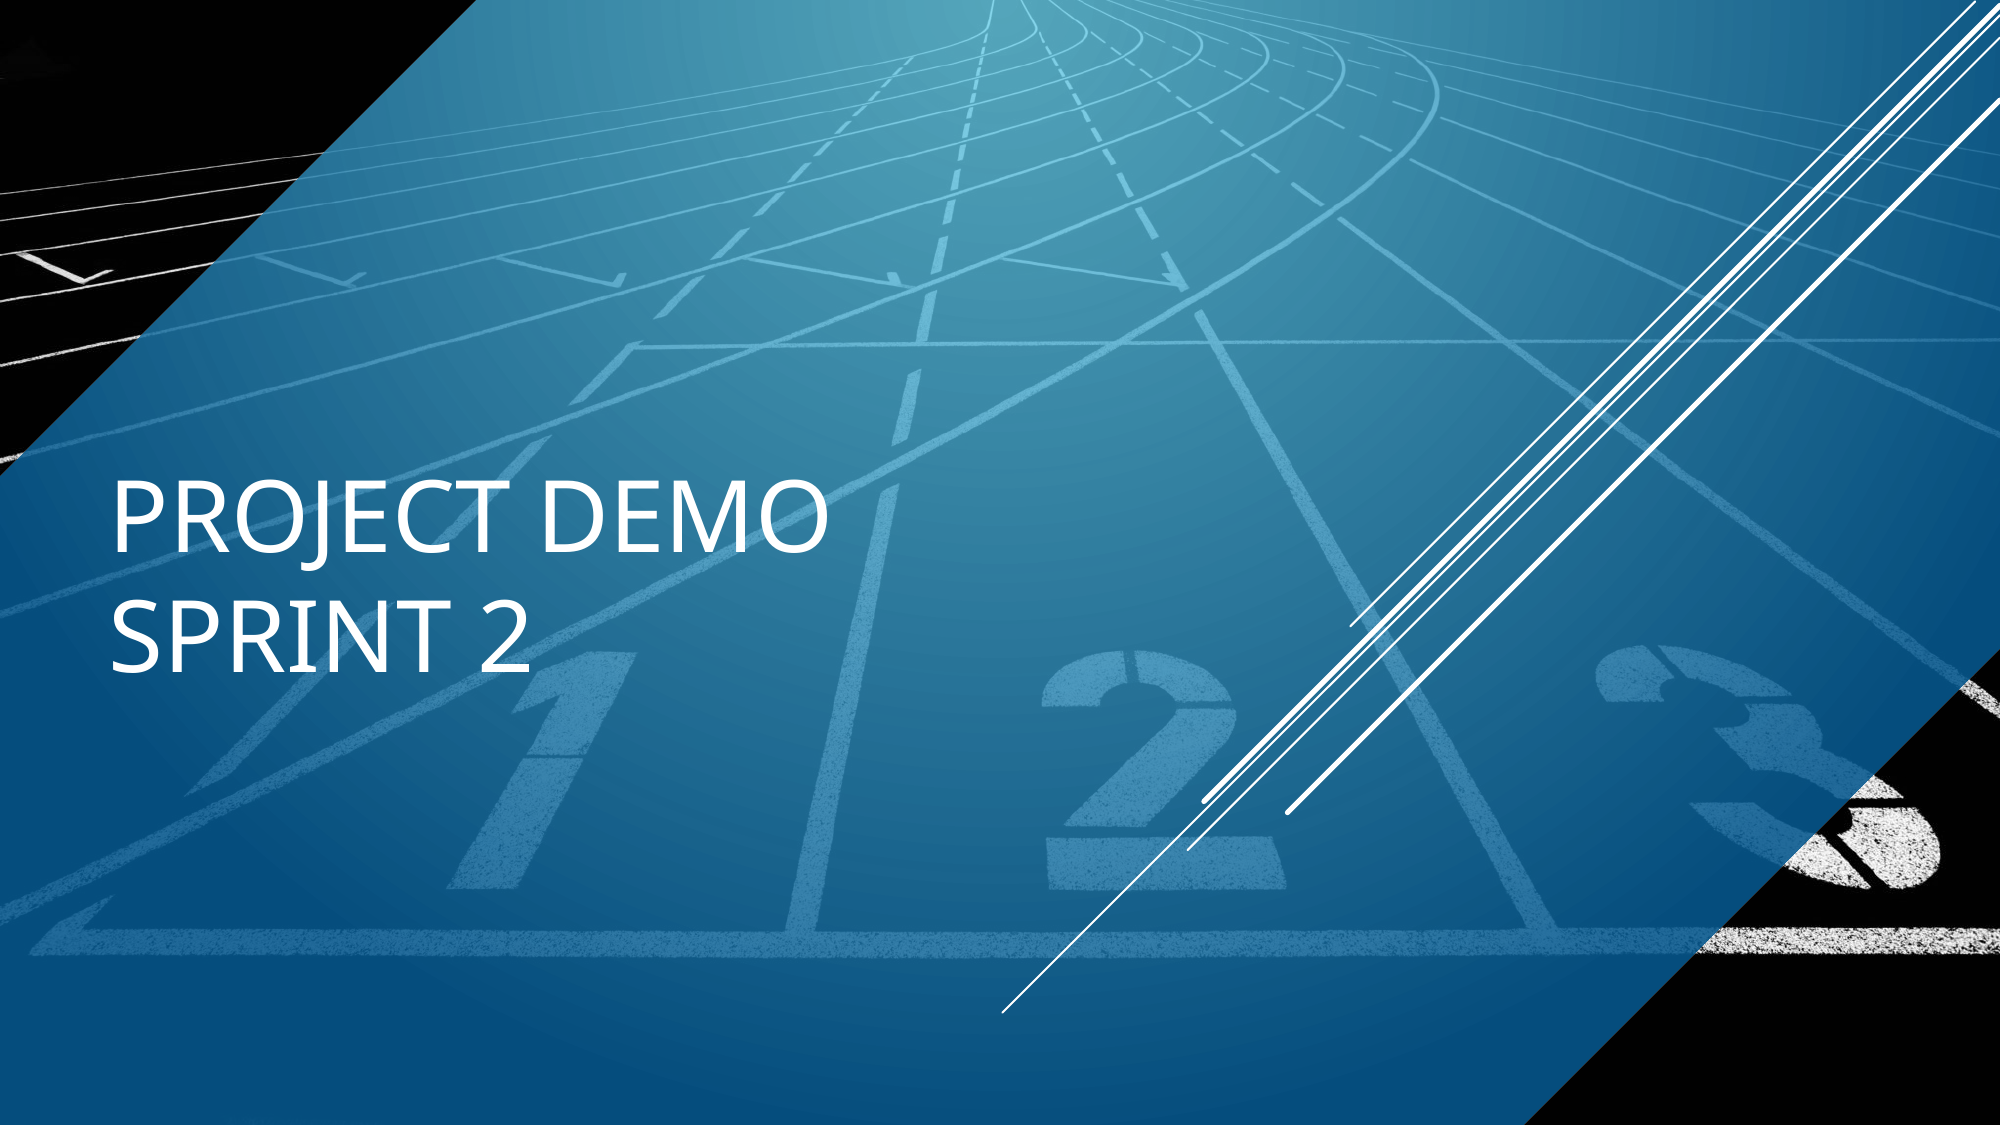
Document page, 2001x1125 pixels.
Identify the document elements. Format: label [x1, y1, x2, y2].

text_box [1002, 1, 2000, 1013]
picture [0, 0, 2000, 1125]
